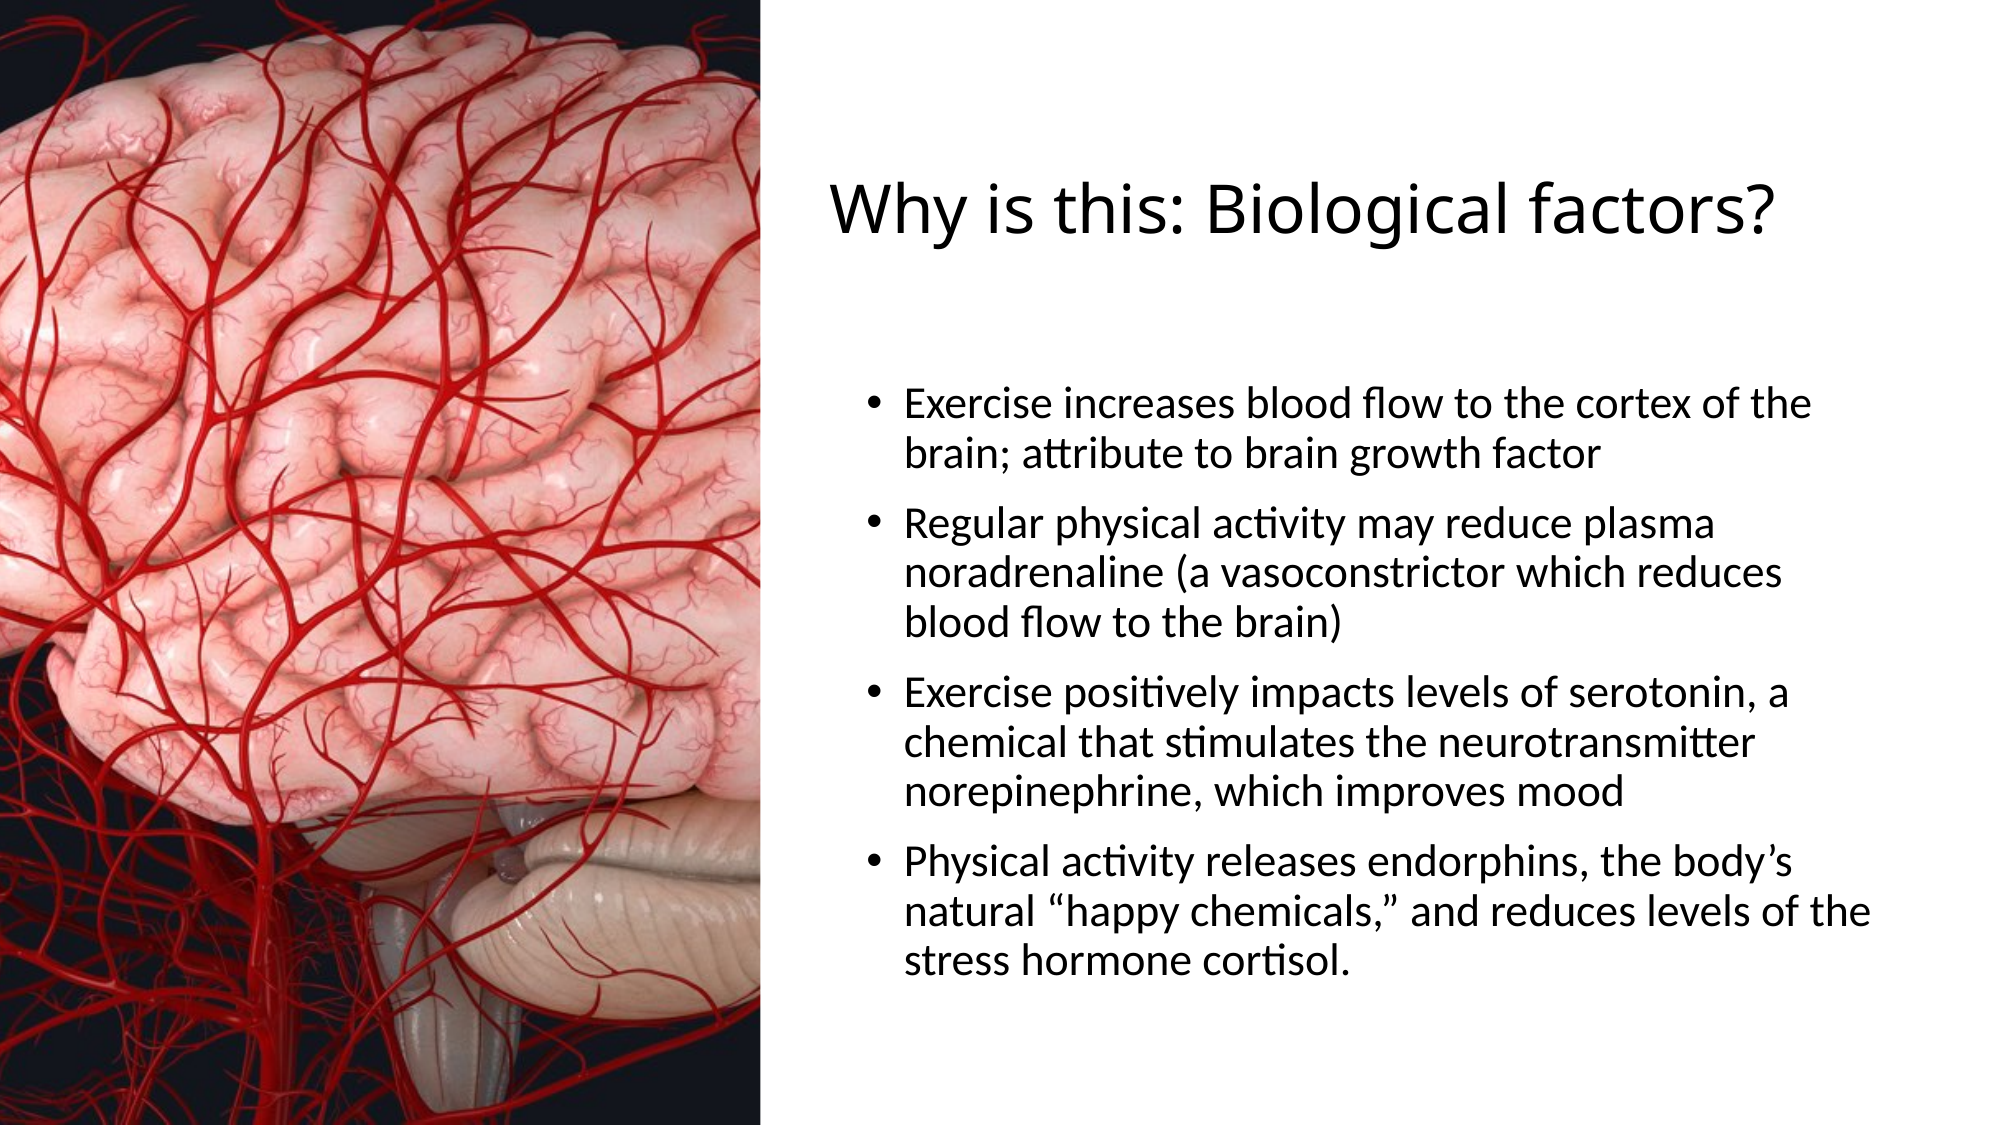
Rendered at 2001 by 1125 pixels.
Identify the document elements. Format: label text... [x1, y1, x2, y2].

title Why is this: Biological factors? [814, 137, 1895, 286]
list Exercise increases blood flow to the cortex of the brain; attribute to brain growth factor Regular physical activity may reduce plasma noradrenaline (a vasoconstrictor which reduces blood flow to the brain) Exercise positively impacts levels of serotonin, a chemical that stimulates the neurotransmitter norepinephrine, which improves mood Physical activity releases endorphins, the body’s natural “happy chemicals,” and reduces levels of the stress hormone cortisol. [851, 371, 1893, 1095]
picture [0, 0, 761, 1125]
